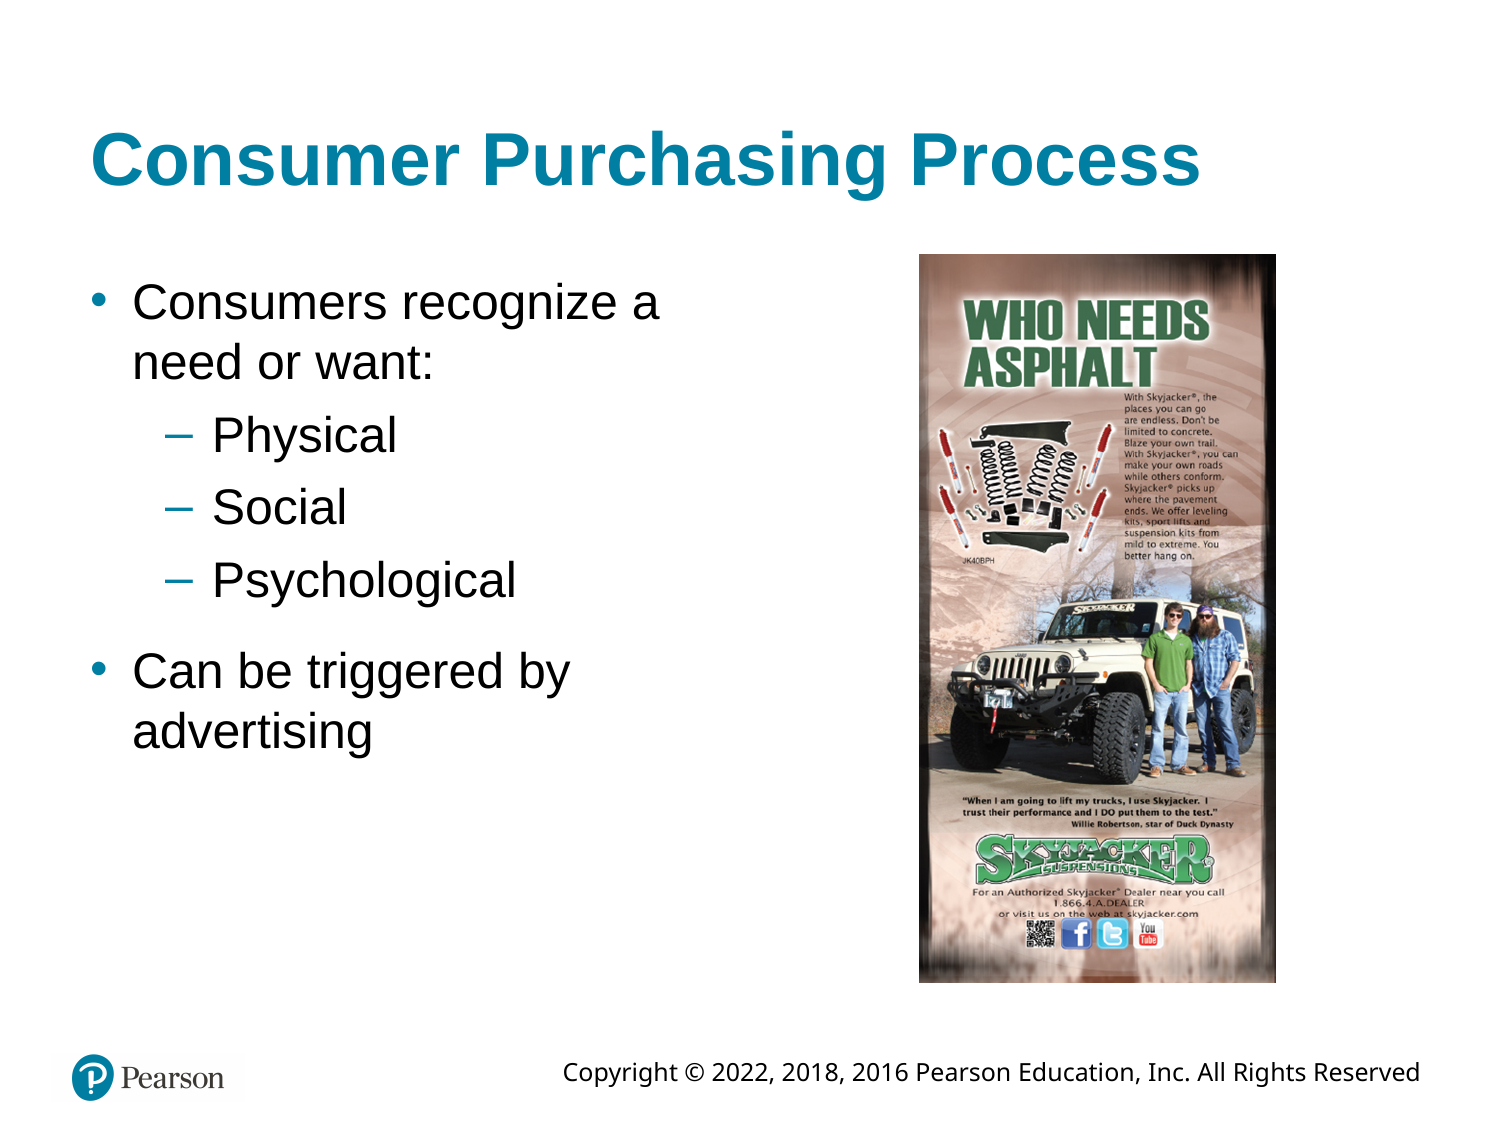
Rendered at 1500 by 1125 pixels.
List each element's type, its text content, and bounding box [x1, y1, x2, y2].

picture [51, 1053, 245, 1102]
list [919, 254, 1276, 984]
title Consumer Purchasing Process [75, 35, 1425, 216]
list Consumers recognize a need or want: Physical Social Psychological Can be triggered by advertising [75, 254, 730, 983]
